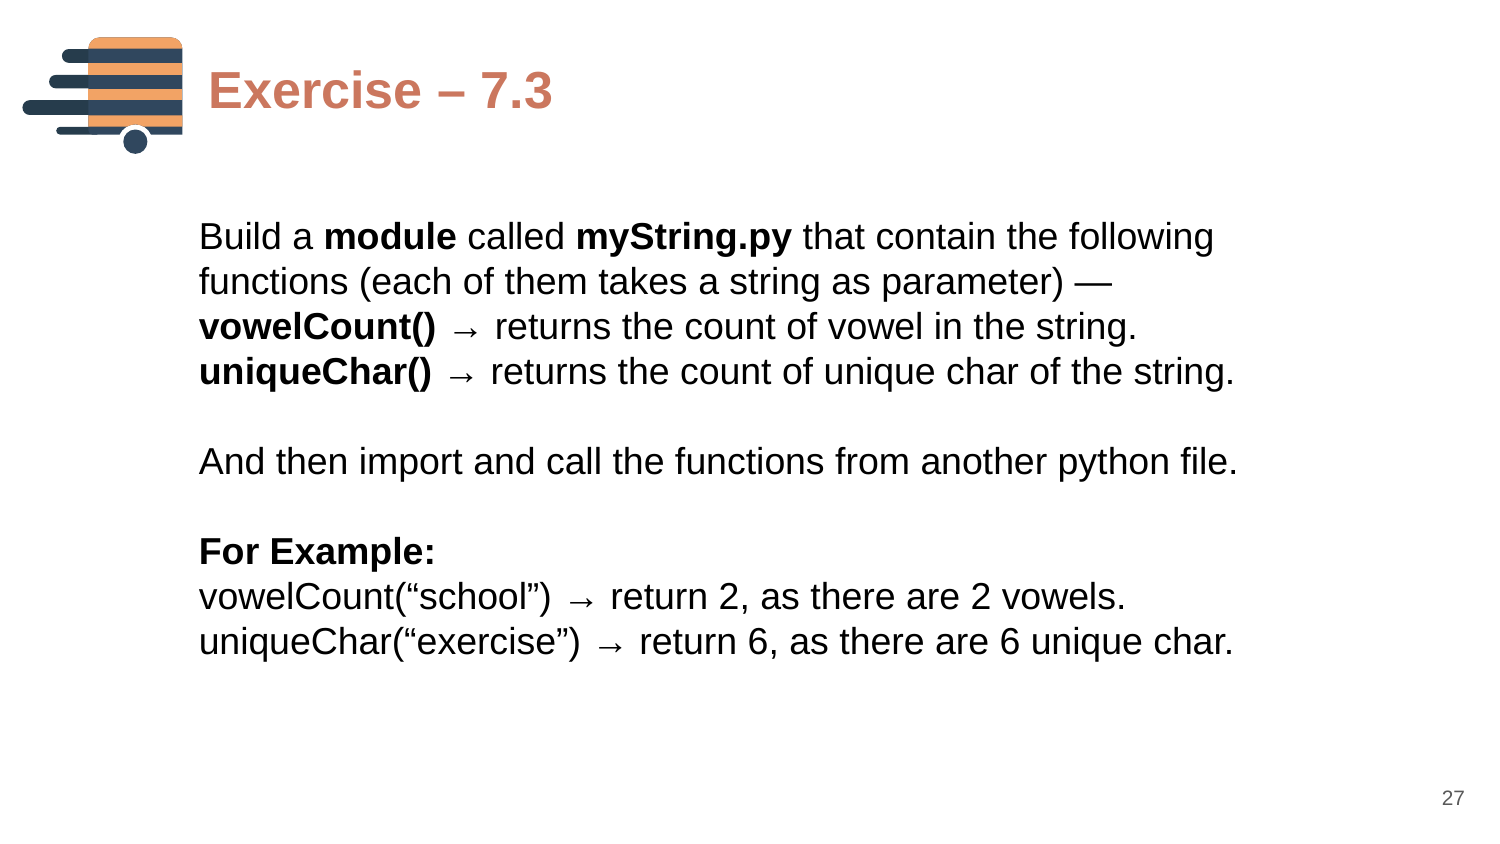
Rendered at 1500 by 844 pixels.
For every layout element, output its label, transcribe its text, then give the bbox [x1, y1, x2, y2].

text_box [22, 100, 88, 115]
text_box [61, 49, 88, 63]
text_box [123, 129, 148, 154]
text_box [88, 75, 183, 88]
text_box [88, 88, 183, 101]
slide_number 27 [1389, 764, 1480, 830]
text_box Exercise – 7.3 [193, 41, 734, 140]
text_box [88, 115, 183, 127]
text_box [88, 37, 183, 49]
text_box [49, 74, 88, 89]
text_box [88, 101, 183, 115]
text_box [88, 63, 183, 75]
text_box [88, 49, 183, 63]
text_box Build a module called myString.py that contain the following functions (each of them takes a string as parameter) — vowelCount() → returns the count of vowel in the string. uniqueChar() → returns the count of unique char of the string. And then import and call the functions from another python file. For Example: vowelCount(“school”) → return 2, as there are 2 vowels. uniqueChar(“exercise”) → return 6, as there are 6 unique char. [183, 197, 1309, 805]
text_box [144, 127, 183, 135]
text_box [88, 127, 127, 135]
text_box [56, 126, 90, 135]
